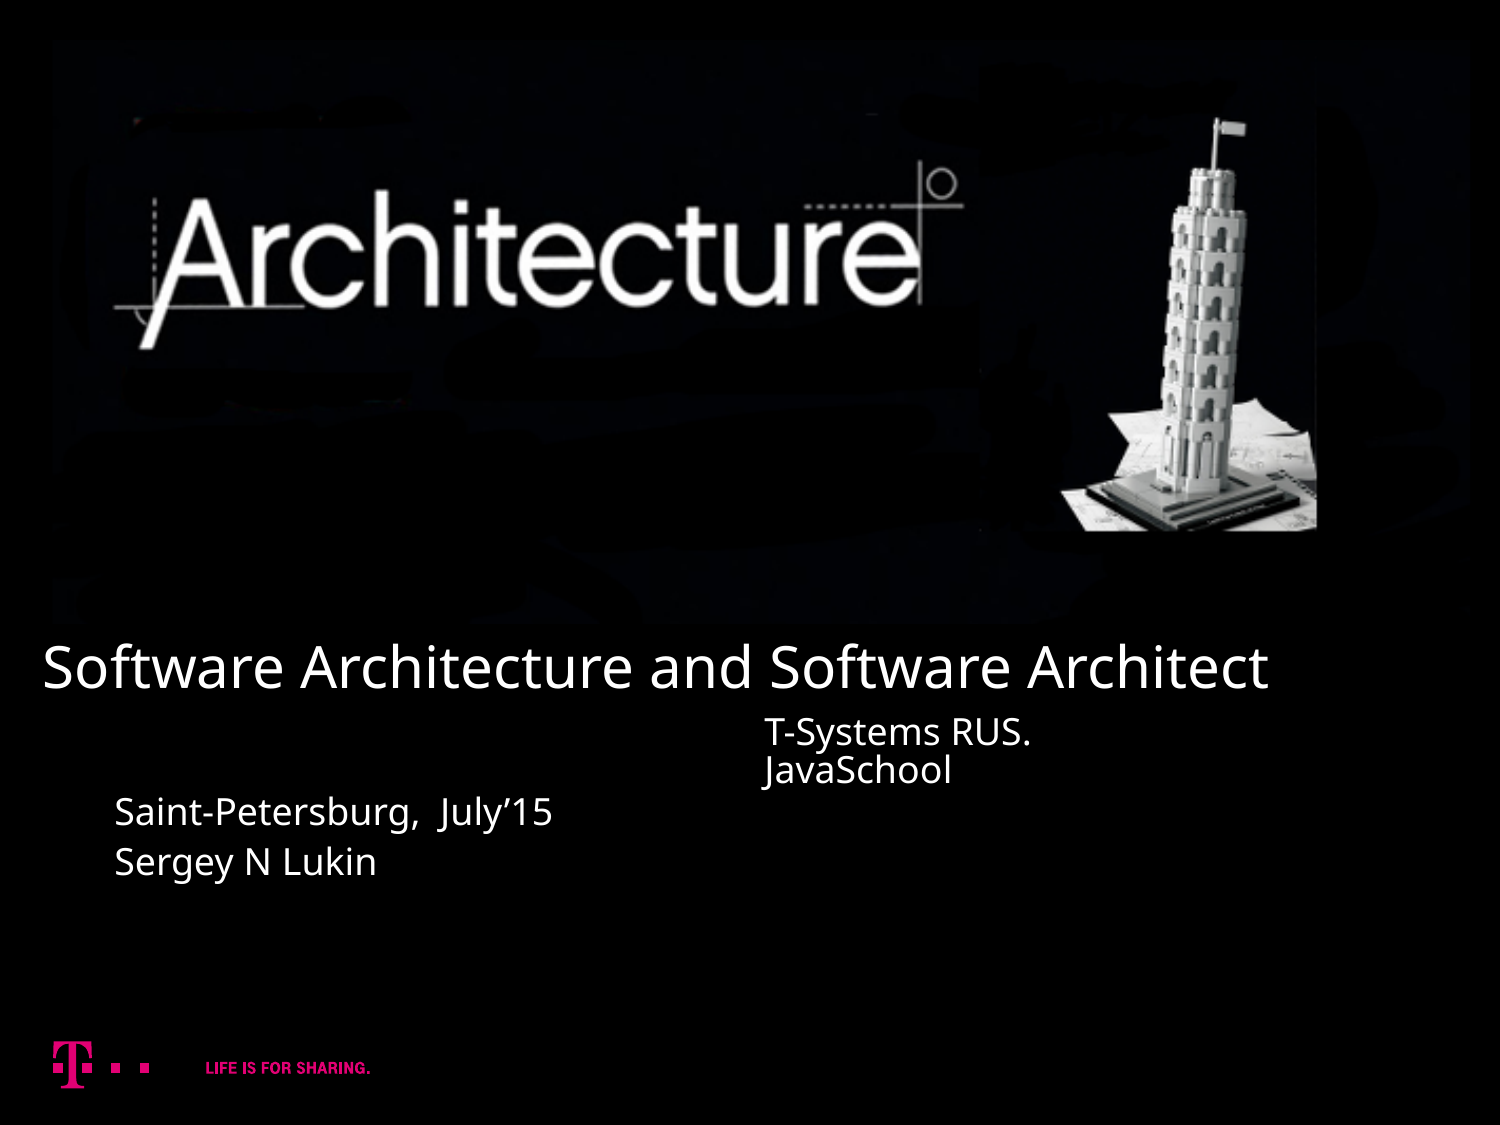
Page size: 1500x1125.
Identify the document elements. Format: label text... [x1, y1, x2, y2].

picture [51, 40, 1471, 624]
text_box T-Systems RUS. JavaSchool [749, 708, 1169, 798]
text_box Saint-Petersburg, July’15 Sergey N Lukin [99, 787, 569, 890]
text_box Software Architecture and Software Architect [28, 655, 1284, 708]
